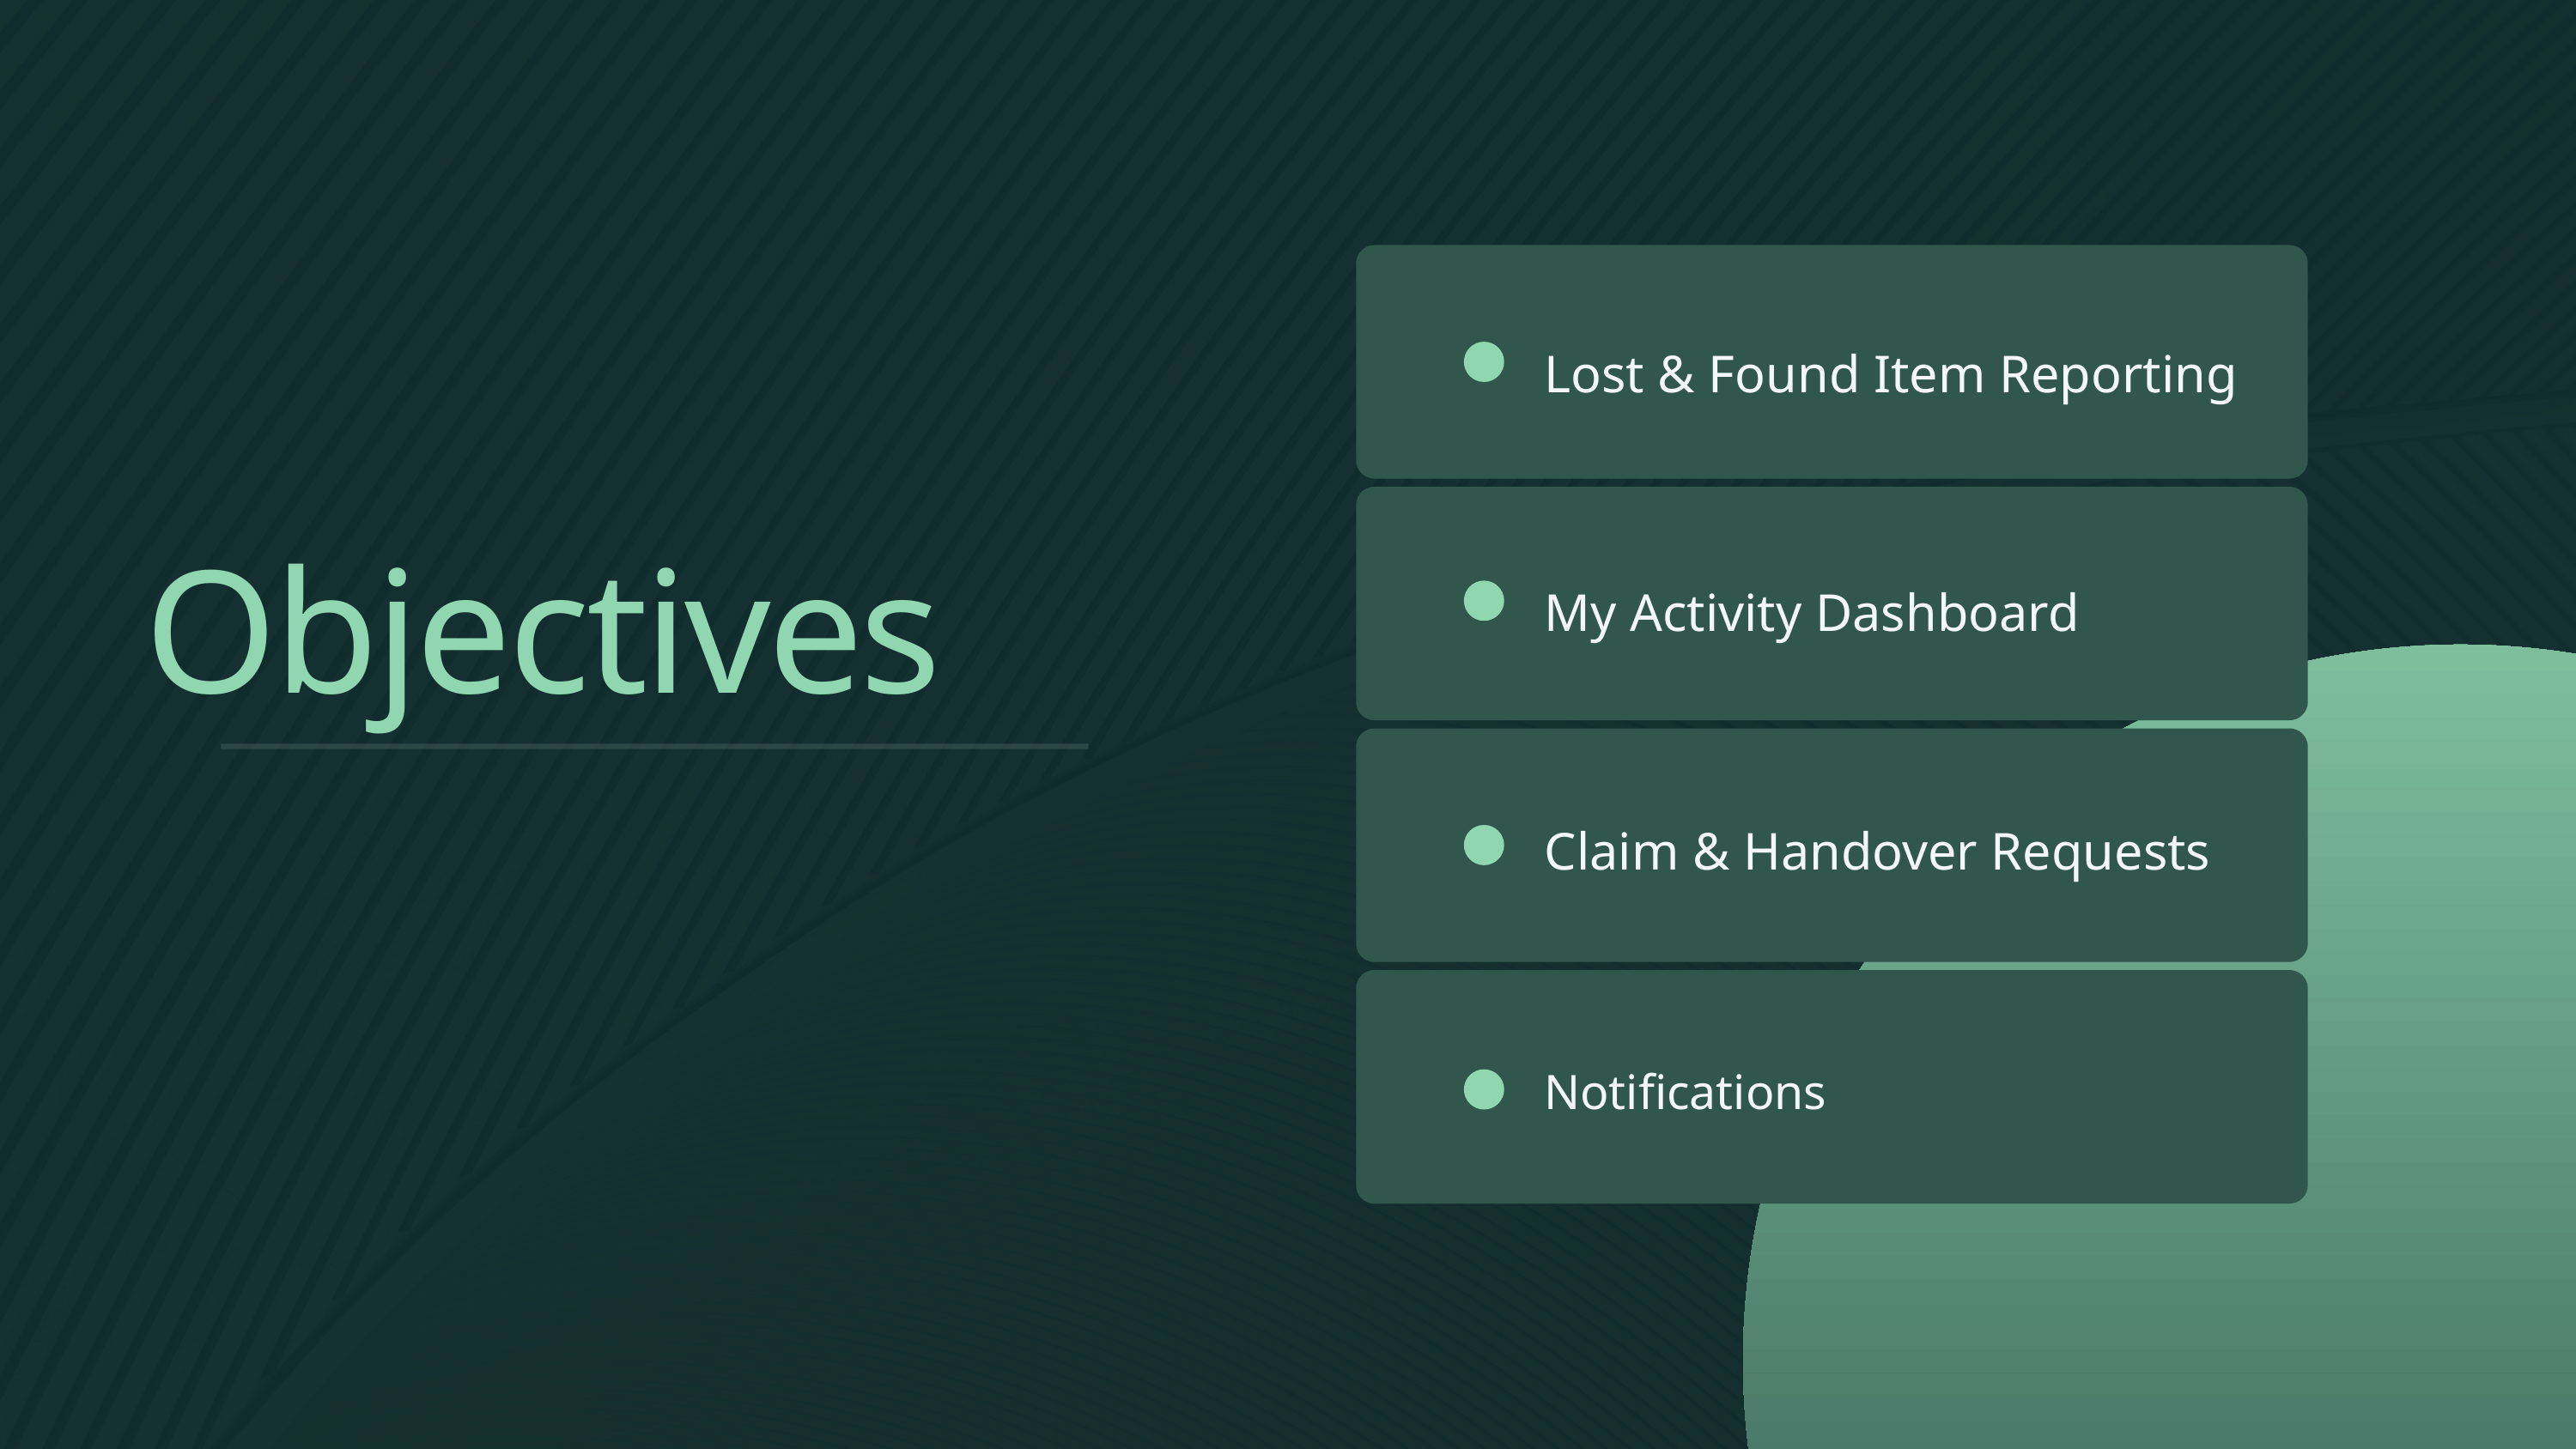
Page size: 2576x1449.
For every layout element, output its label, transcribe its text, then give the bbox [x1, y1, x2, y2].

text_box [1463, 824, 1504, 866]
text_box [1463, 1069, 1504, 1110]
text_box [1355, 486, 2308, 721]
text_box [1355, 728, 2308, 962]
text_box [1355, 245, 2308, 479]
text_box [1463, 341, 1504, 383]
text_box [1355, 969, 2308, 1204]
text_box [1742, 644, 2576, 1449]
text_box Objectives [144, 506, 1165, 727]
text_box [0, 0, 2576, 1449]
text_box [1463, 580, 1504, 621]
